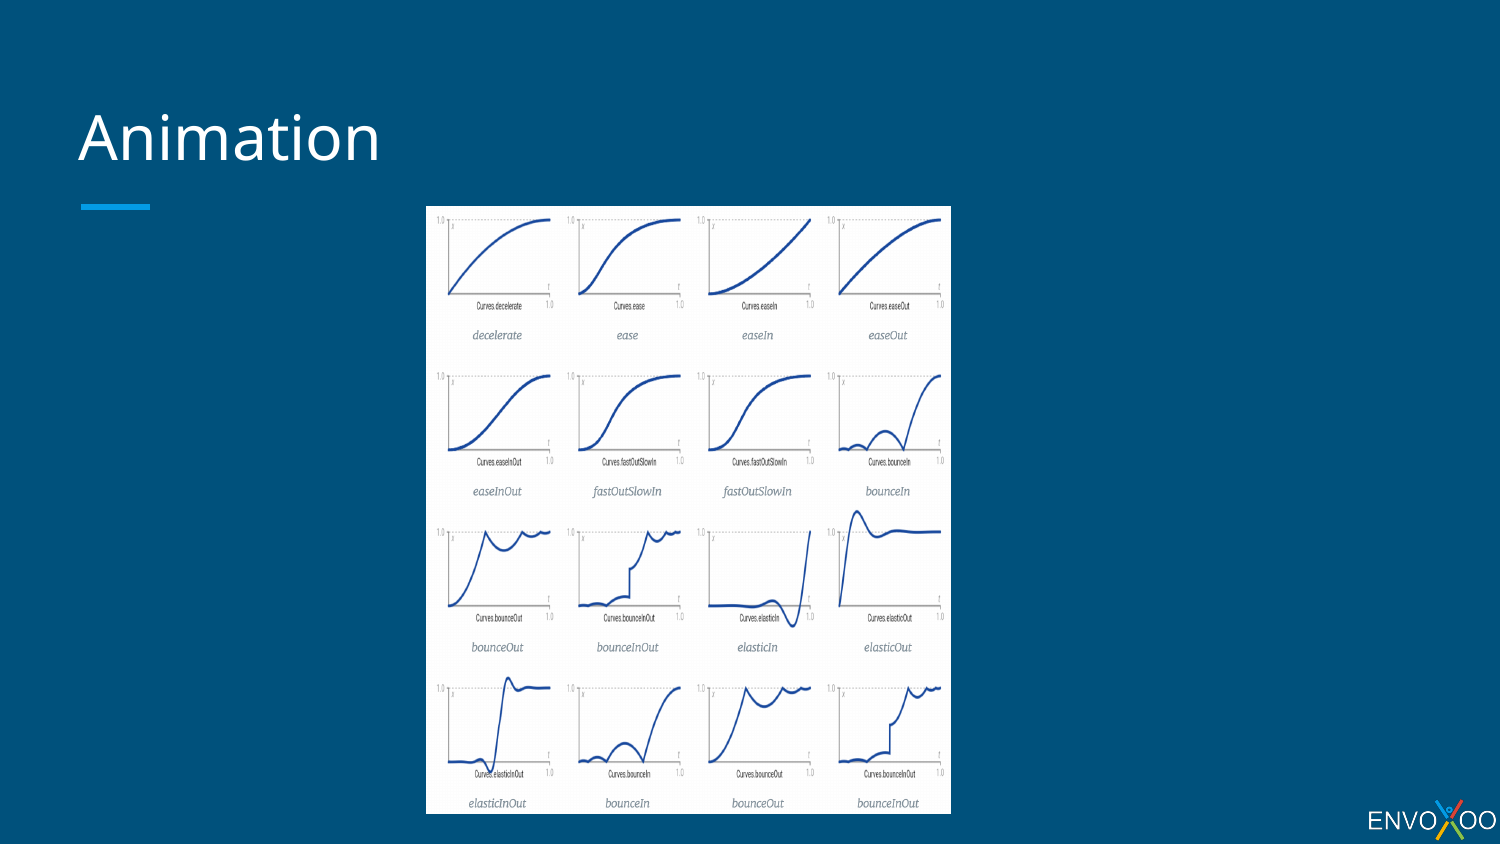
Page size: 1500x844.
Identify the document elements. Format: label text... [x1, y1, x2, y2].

picture [1437, 822, 1448, 840]
picture [1451, 800, 1462, 818]
picture [1452, 822, 1463, 838]
title Animation [63, 75, 1437, 188]
picture [427, 207, 950, 813]
picture [1370, 812, 1382, 829]
